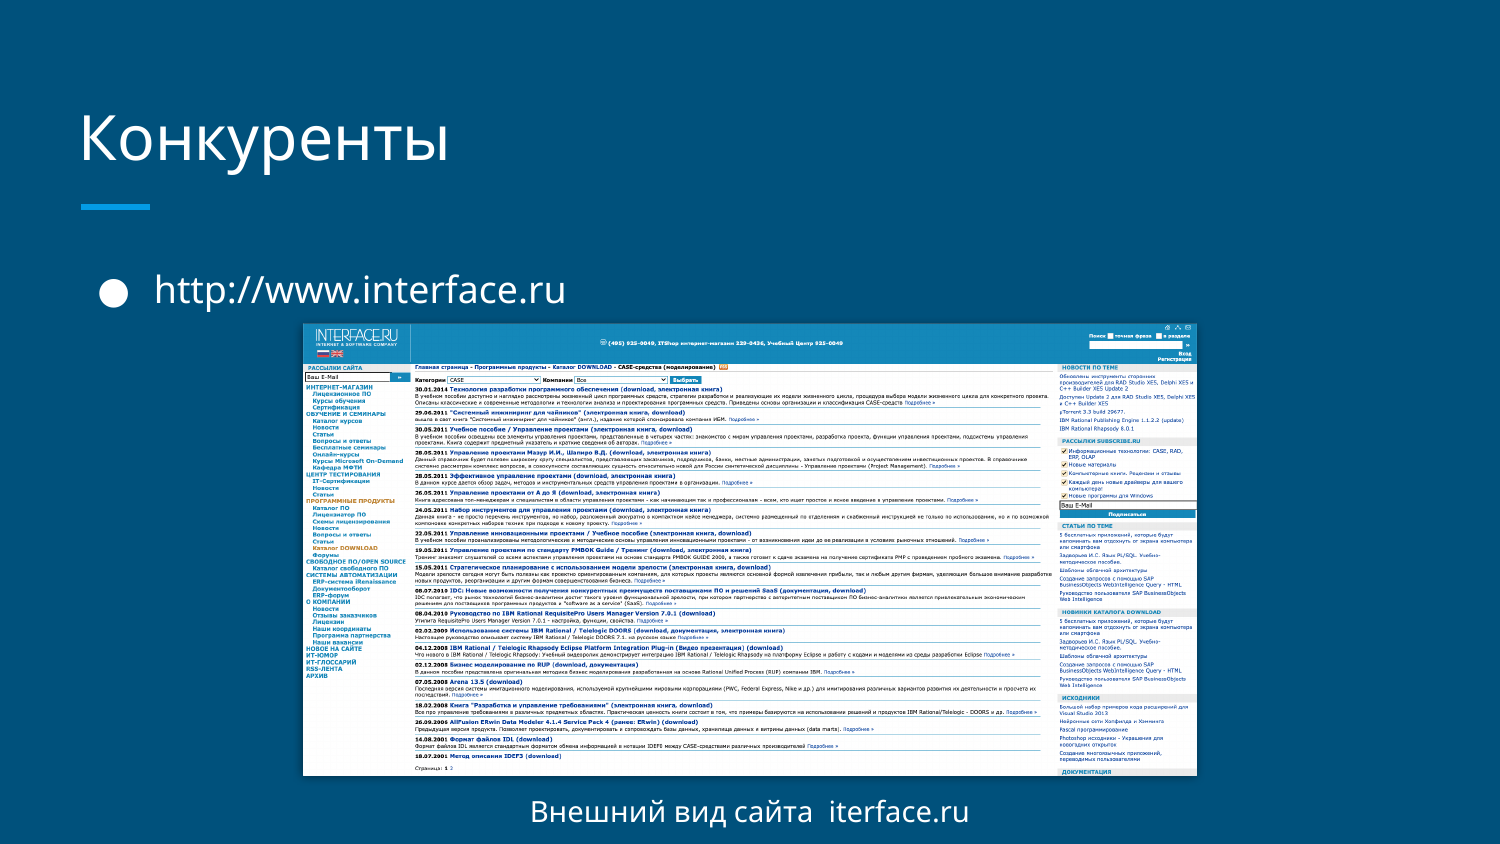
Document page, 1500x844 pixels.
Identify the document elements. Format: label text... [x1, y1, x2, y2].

picture [304, 324, 1197, 776]
list http://www.interface.ru [63, 244, 1437, 342]
text_box Внешний вид сайта iterface.ru [416, 784, 1084, 843]
title Конкуренты [63, 75, 1437, 188]
